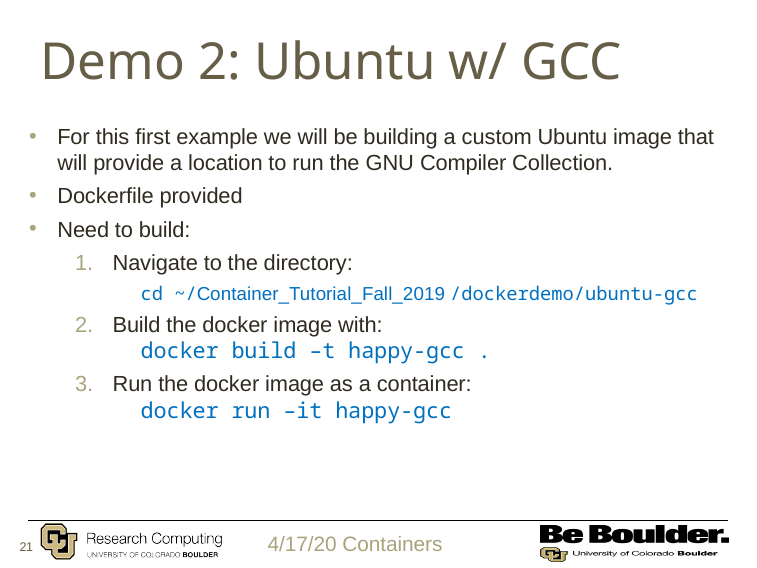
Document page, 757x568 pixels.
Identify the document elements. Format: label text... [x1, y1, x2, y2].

picture [40, 523, 222, 560]
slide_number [265, 530, 489, 556]
slide_number 21 [15, 539, 35, 562]
picture [540, 525, 729, 562]
text_box For this first example we will be building a custom Ubuntu image that will provide a location to run the GNU Compiler Collection. Dockerfile provided Need to build: Navigate to the directory: cd ~/Container_Tutorial_Fall_2019 /dockerdemo/ubuntu-gcc Build the docker image with: docker build –t happy-gcc . Run the docker image as a container: docker run –it happy-gcc [28, 115, 716, 423]
title Demo 2: Ubuntu w/ GCC [40, 28, 686, 115]
